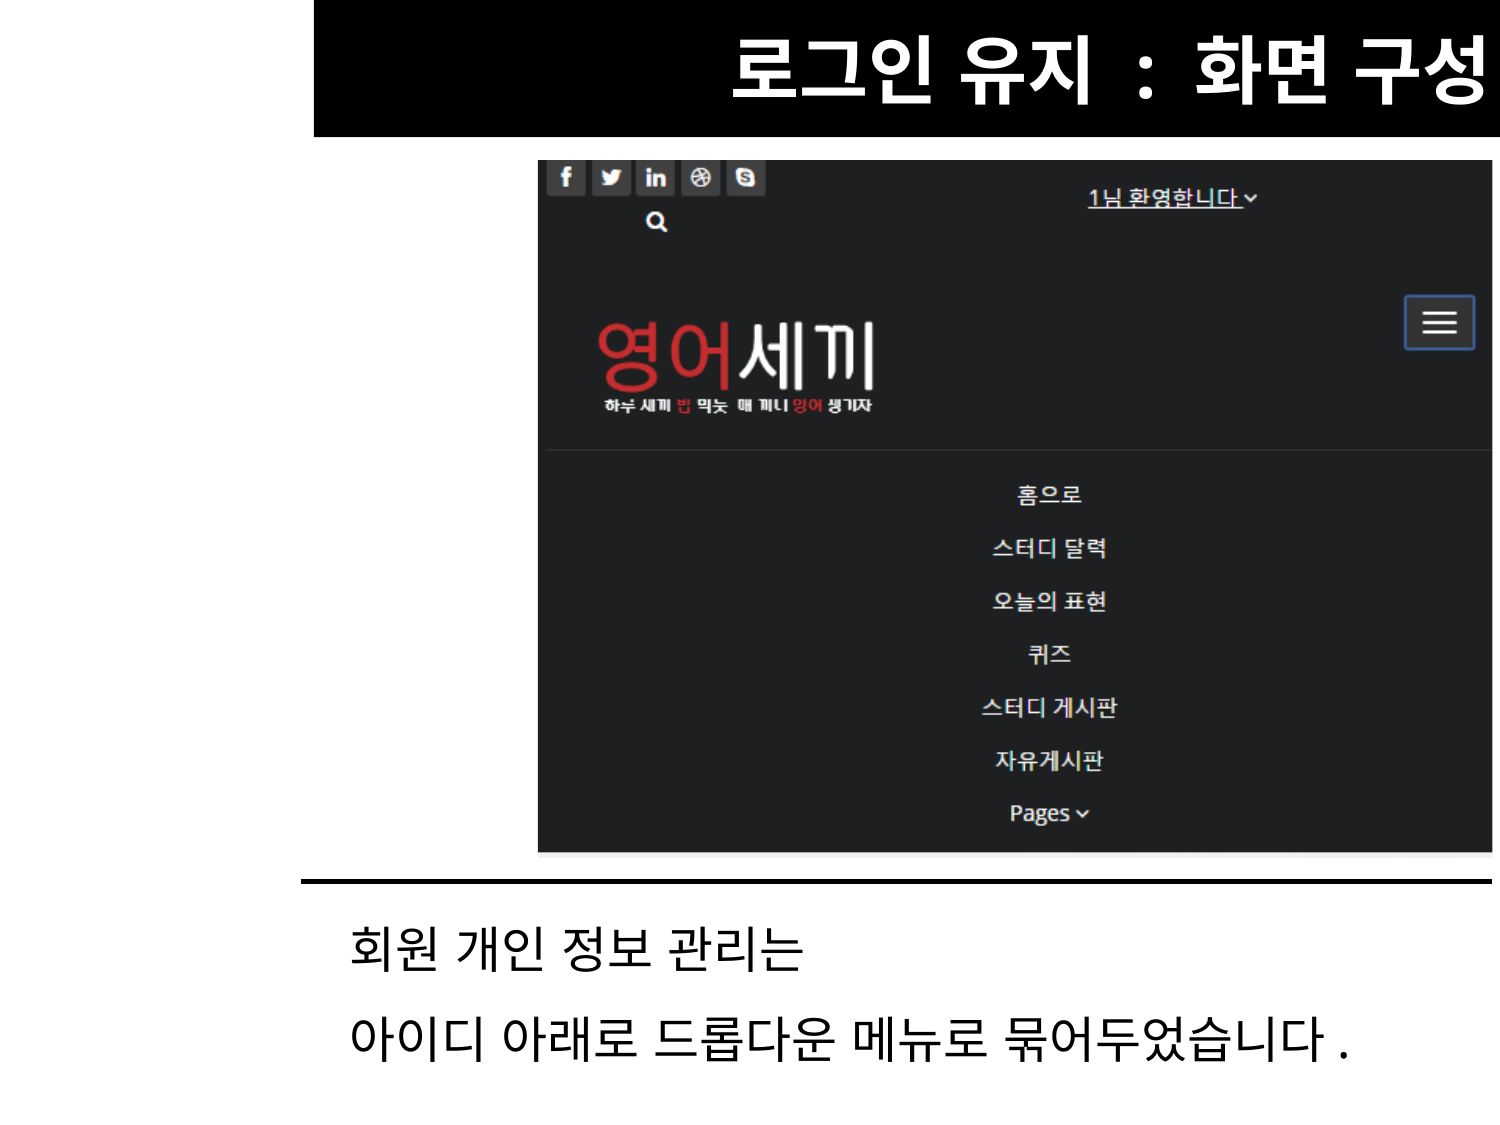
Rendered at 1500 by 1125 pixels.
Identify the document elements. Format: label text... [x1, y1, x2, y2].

text_box 회원 개인 정보 관리는 아이디 아래로 드롭다운 메뉴로 묶어두었습니다. [334, 890, 1367, 1077]
text_box 로그인 유지 : 화면 구성 [312, 0, 1500, 139]
picture [537, 160, 1493, 858]
